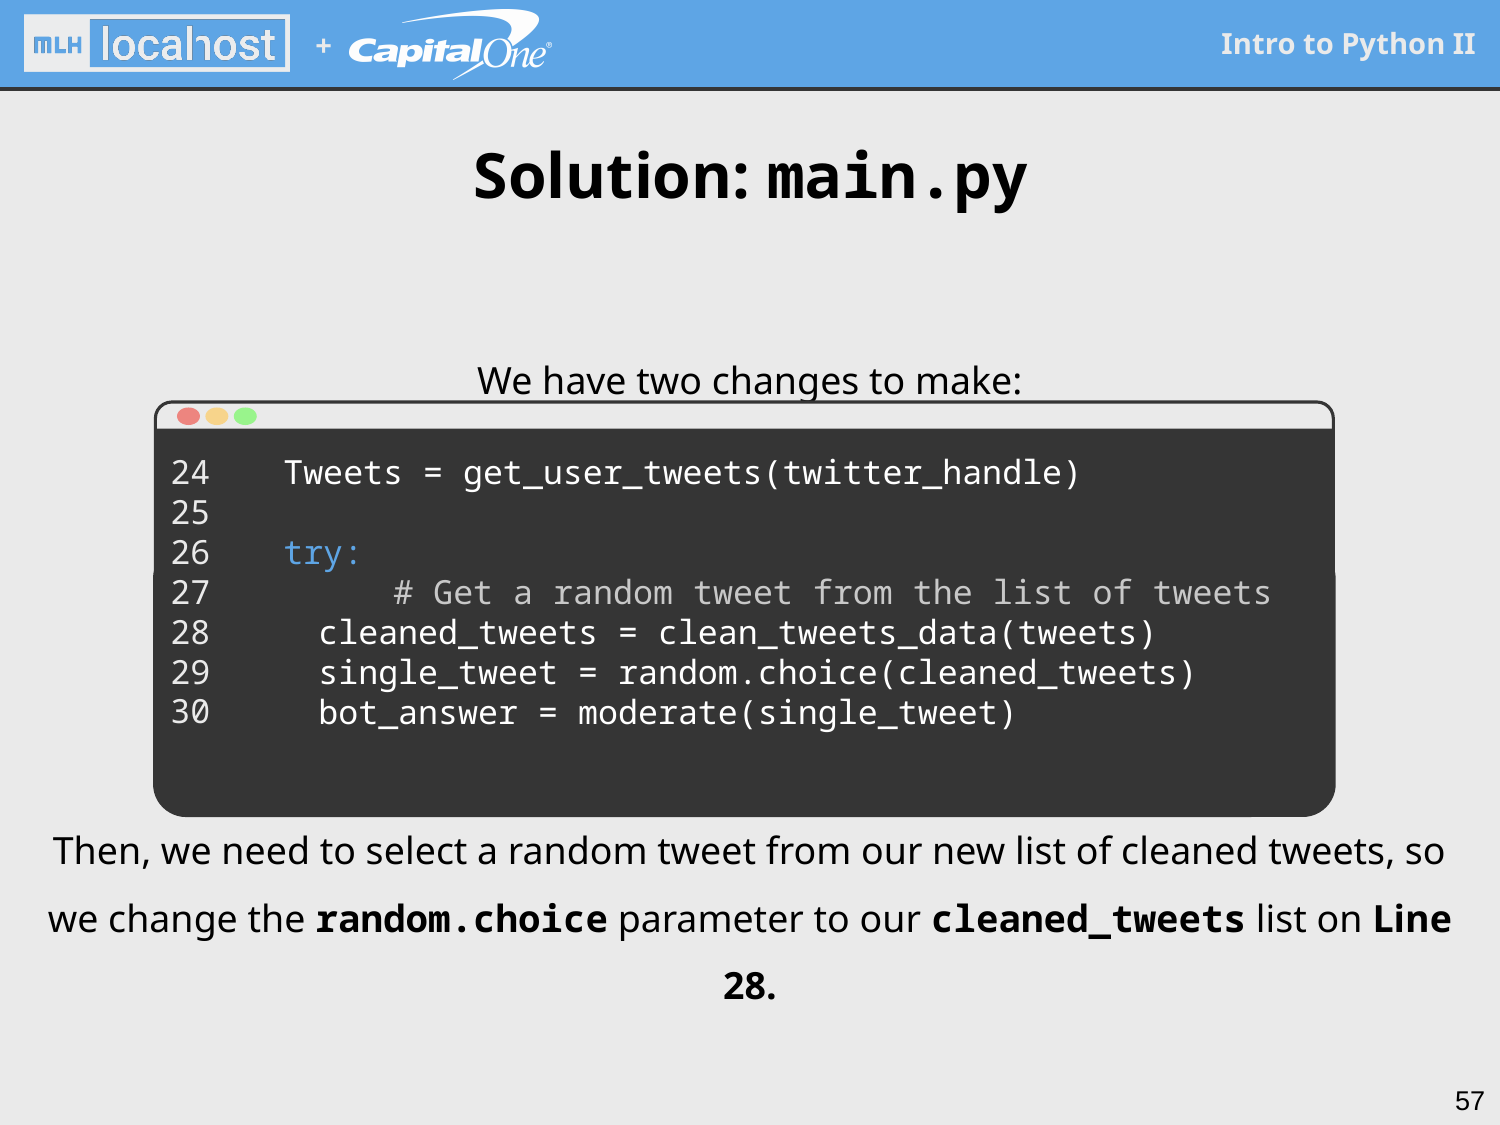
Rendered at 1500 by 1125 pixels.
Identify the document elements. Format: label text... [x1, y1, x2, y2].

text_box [155, 401, 1345, 824]
text_box We have two changes to make: [18, 286, 1482, 451]
text_box Firstly we need to call the function on Line 26. Then, we need to select a random tweet from our new list of cleaned tweets, so we change the random.choice parameter to our cleaned_tweets list on Line 28. [18, 823, 1482, 989]
picture [24, 14, 290, 72]
text_box Solution: main.py [36, 106, 1484, 242]
picture [349, 9, 552, 80]
